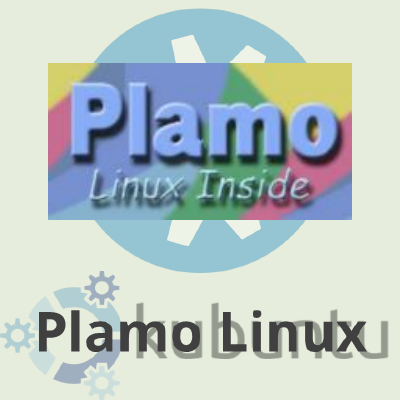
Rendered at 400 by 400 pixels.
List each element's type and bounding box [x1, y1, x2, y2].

text_box [0, 0, 400, 400]
